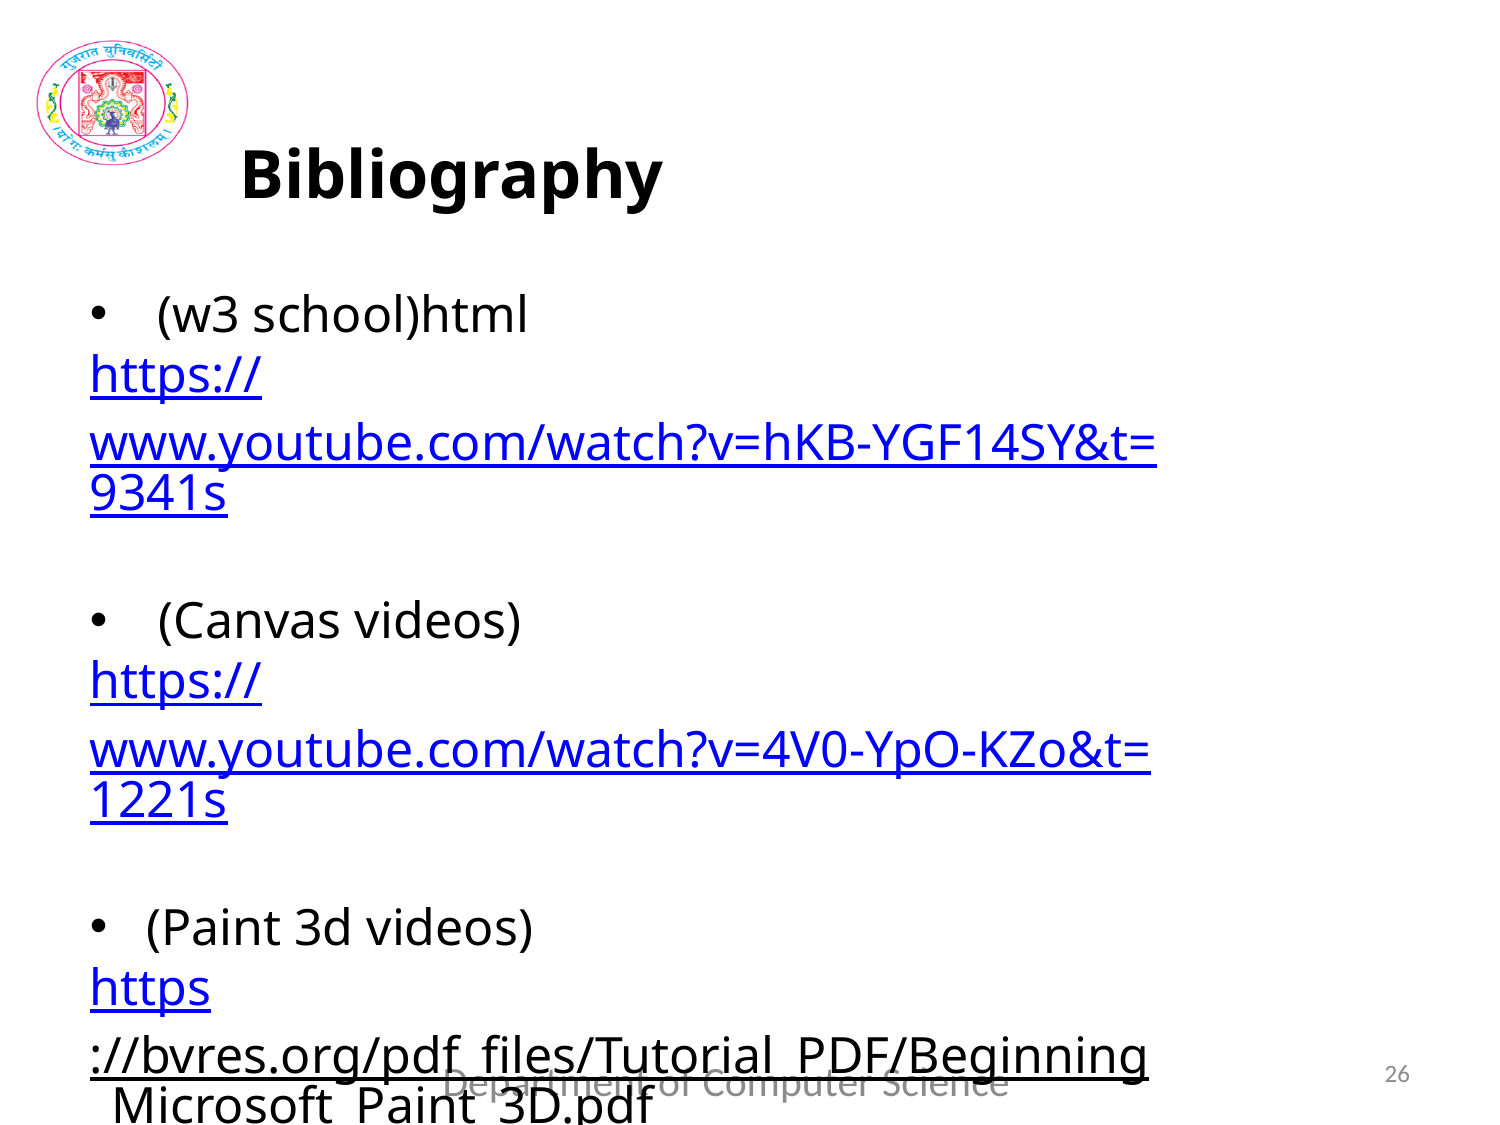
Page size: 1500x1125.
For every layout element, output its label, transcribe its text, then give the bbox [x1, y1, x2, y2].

footer Department of Computer Science [399, 1060, 1063, 1110]
slide_number 26 [1074, 1042, 1425, 1103]
text_box Bibliography [224, 124, 1338, 220]
picture [24, 33, 201, 171]
text_box (w3 school)html https://www.youtube.com/watch?v=hKB-YGF14SY&t=9341s (Canvas videos) https://www.youtube.com/watch?v=4V0-YpO-KZo&t=1221s (Paint 3d videos) https://bvres.org/pdf_files/Tutorial_PDF/Beginning_Microsoft_Paint_3D.pdf [75, 274, 1175, 1060]
